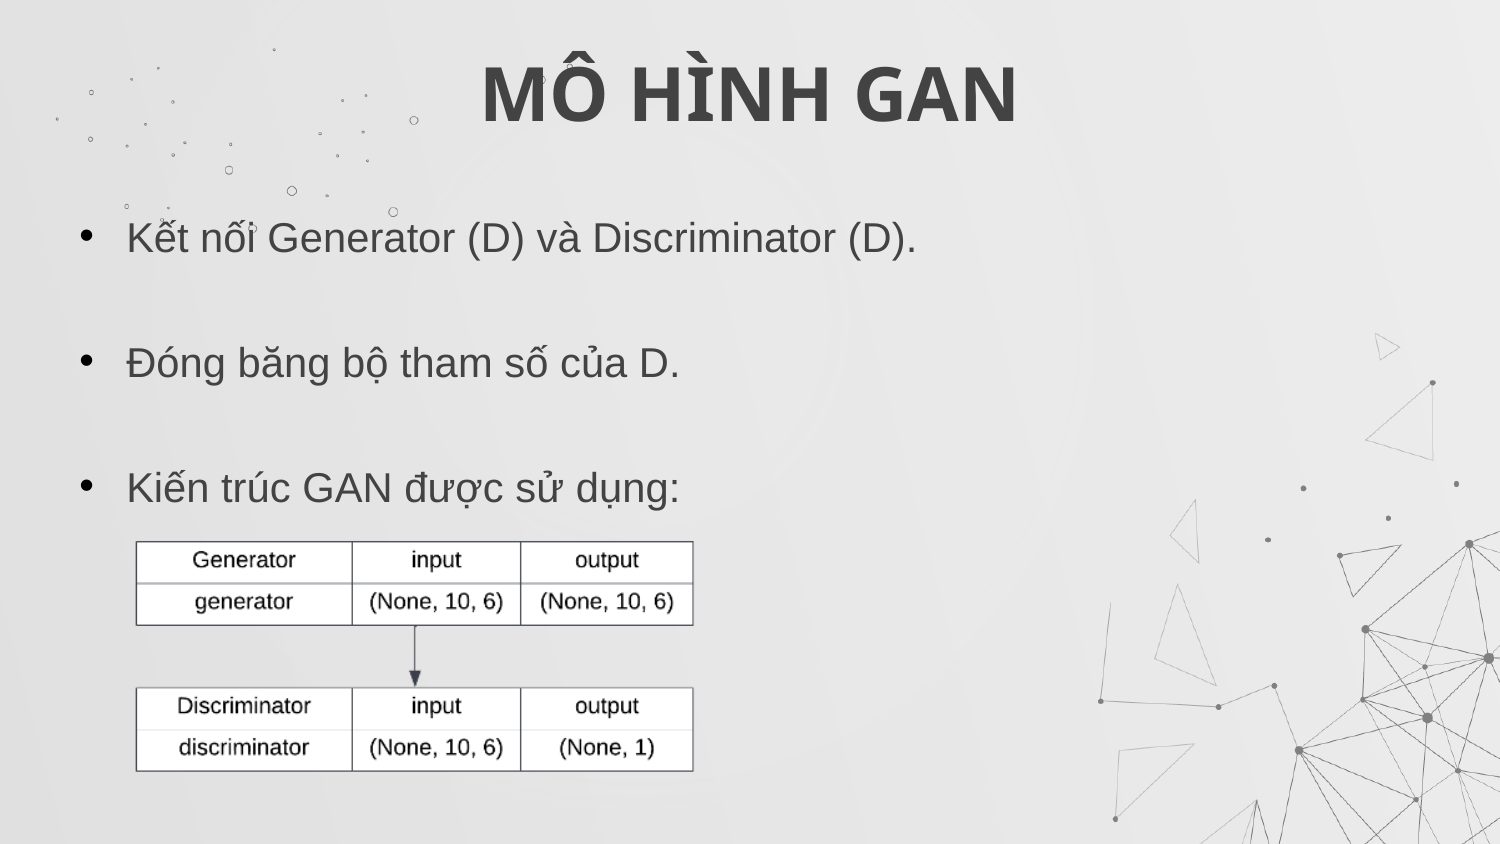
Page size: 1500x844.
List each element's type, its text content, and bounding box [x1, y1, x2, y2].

picture [0, 0, 1500, 844]
text_box Kết nối Generator (D) và Discriminator (D). Đóng băng bộ tham số của D. Kiến trúc GAN được sử dụng: [64, 128, 1048, 553]
title MÔ HÌNH GAN [322, 31, 1178, 187]
